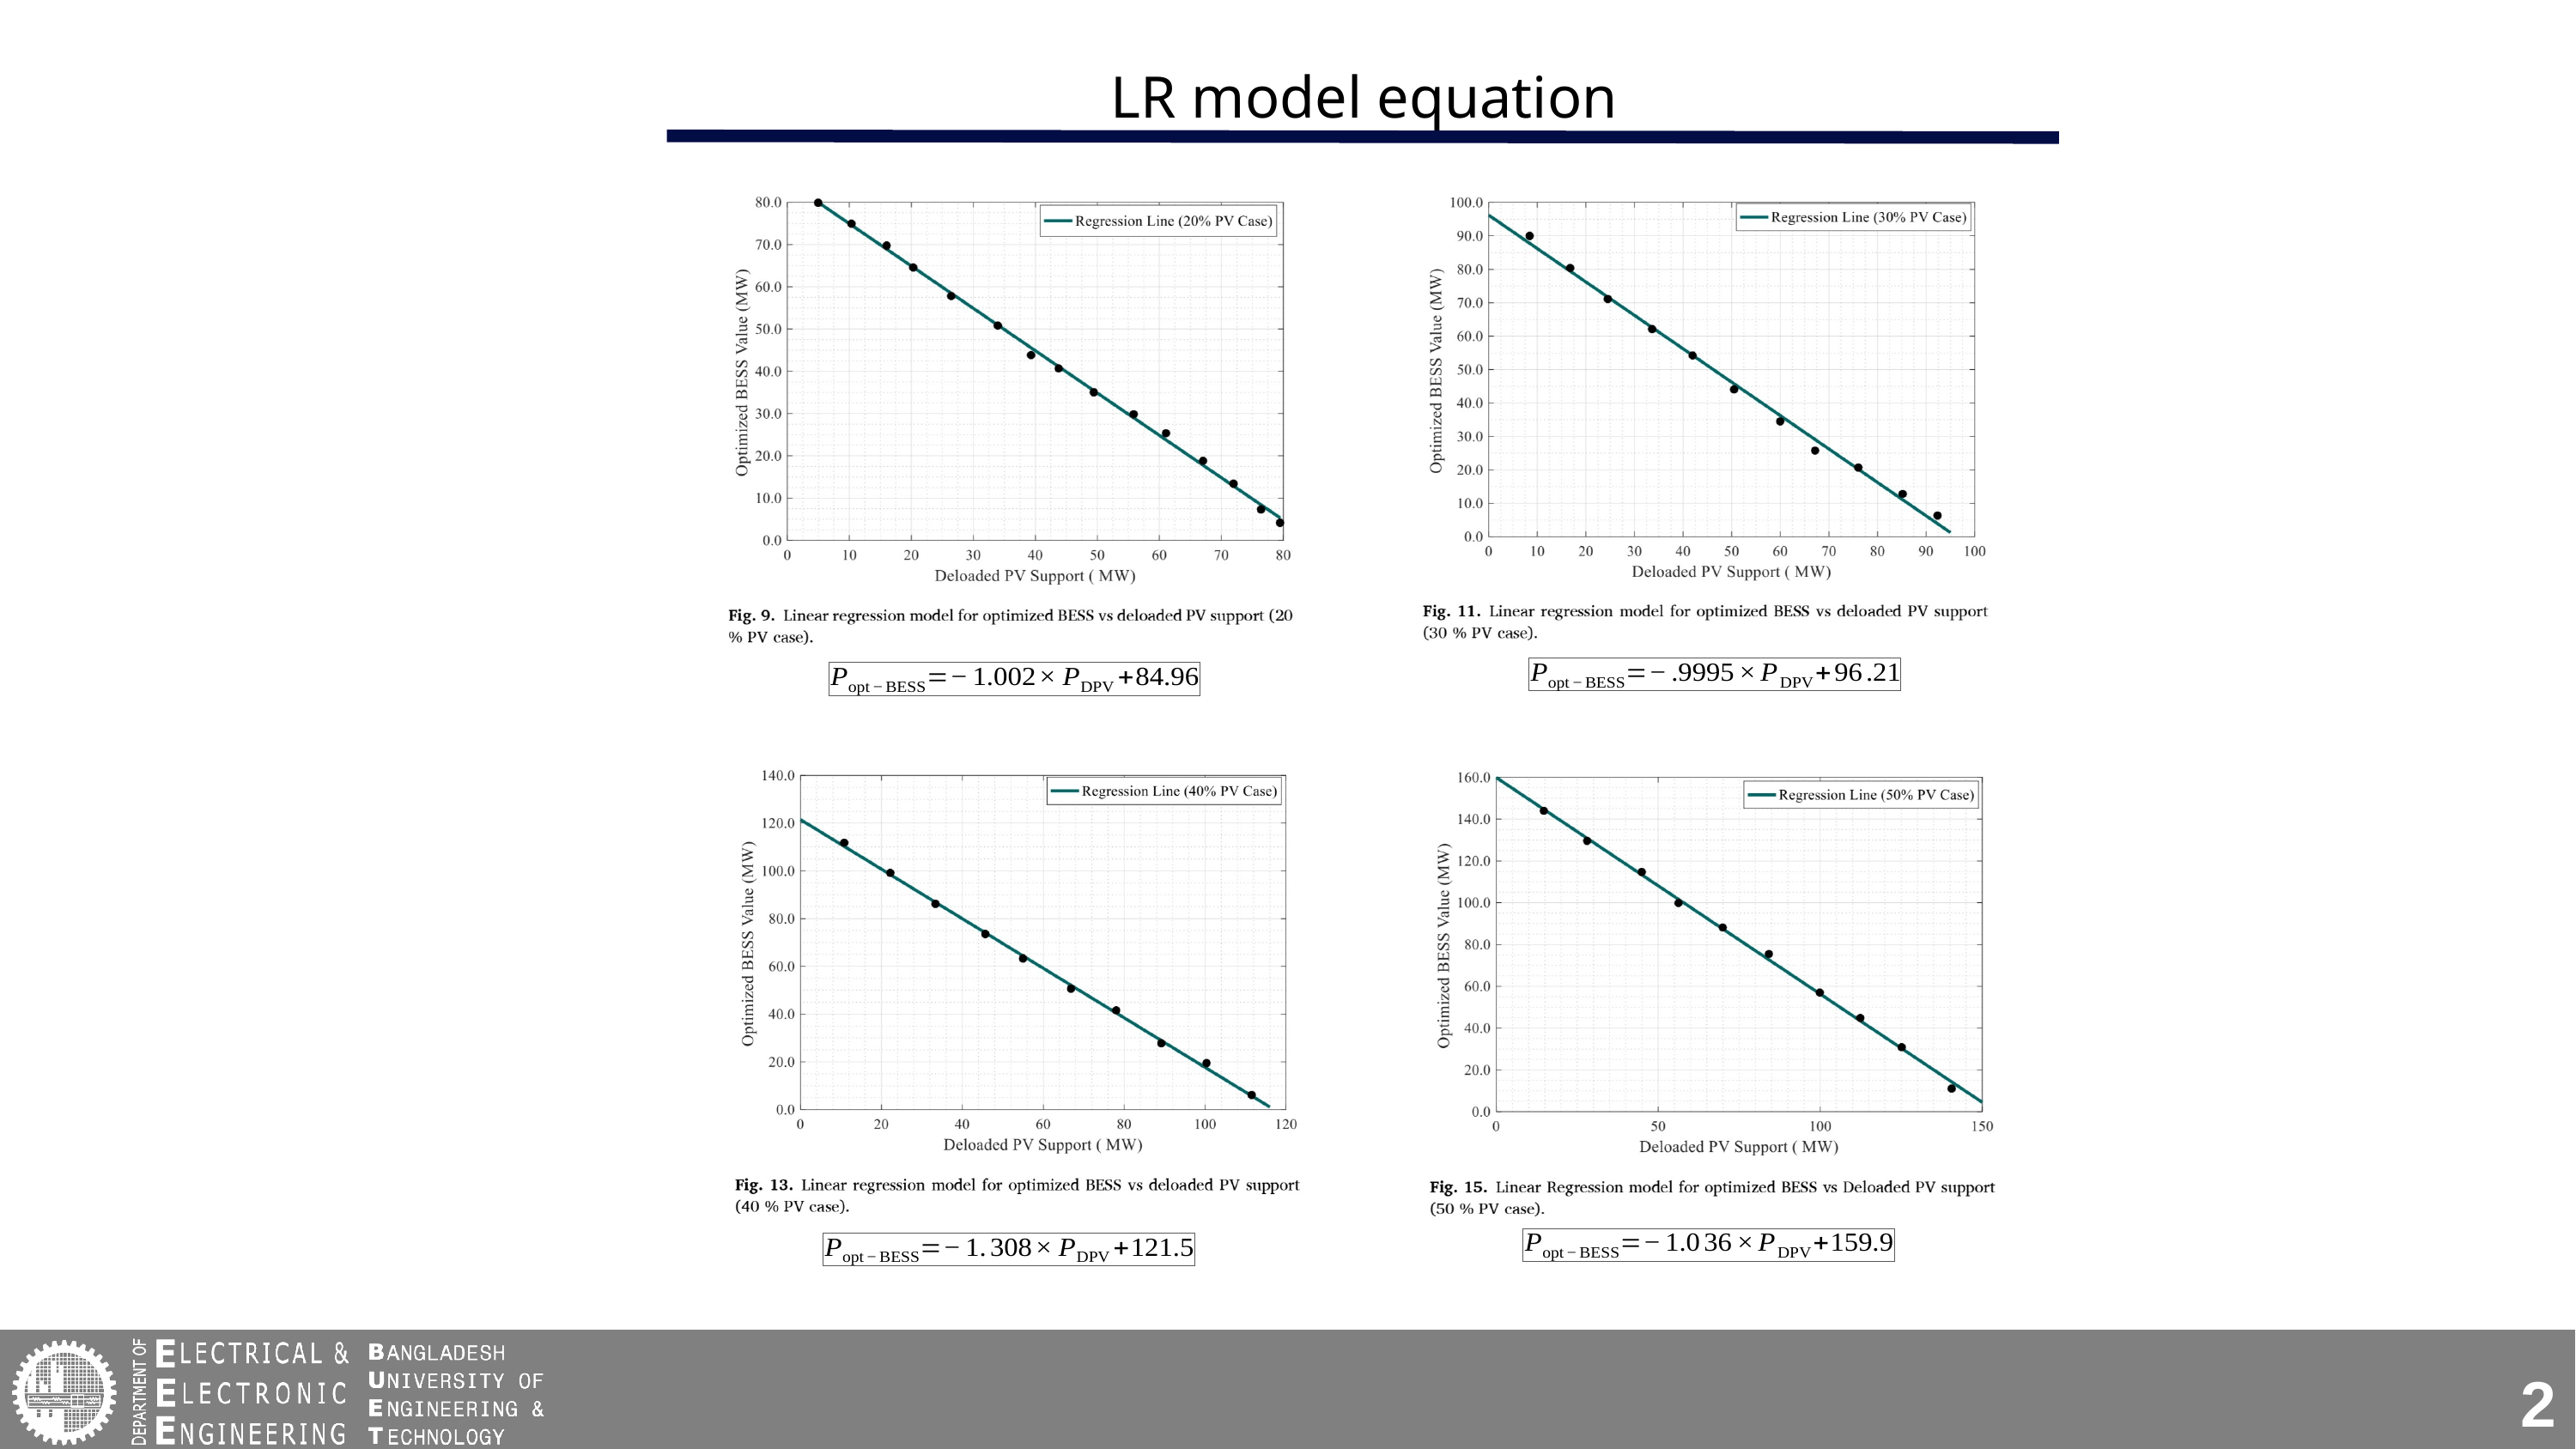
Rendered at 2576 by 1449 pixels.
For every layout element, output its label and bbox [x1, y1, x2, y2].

text_box [666, 44, 2063, 138]
text_box [2414, 1343, 2557, 1440]
text_box [0, 1330, 2576, 1449]
text_box [10, 1338, 562, 1446]
text_box [701, 182, 2028, 1266]
